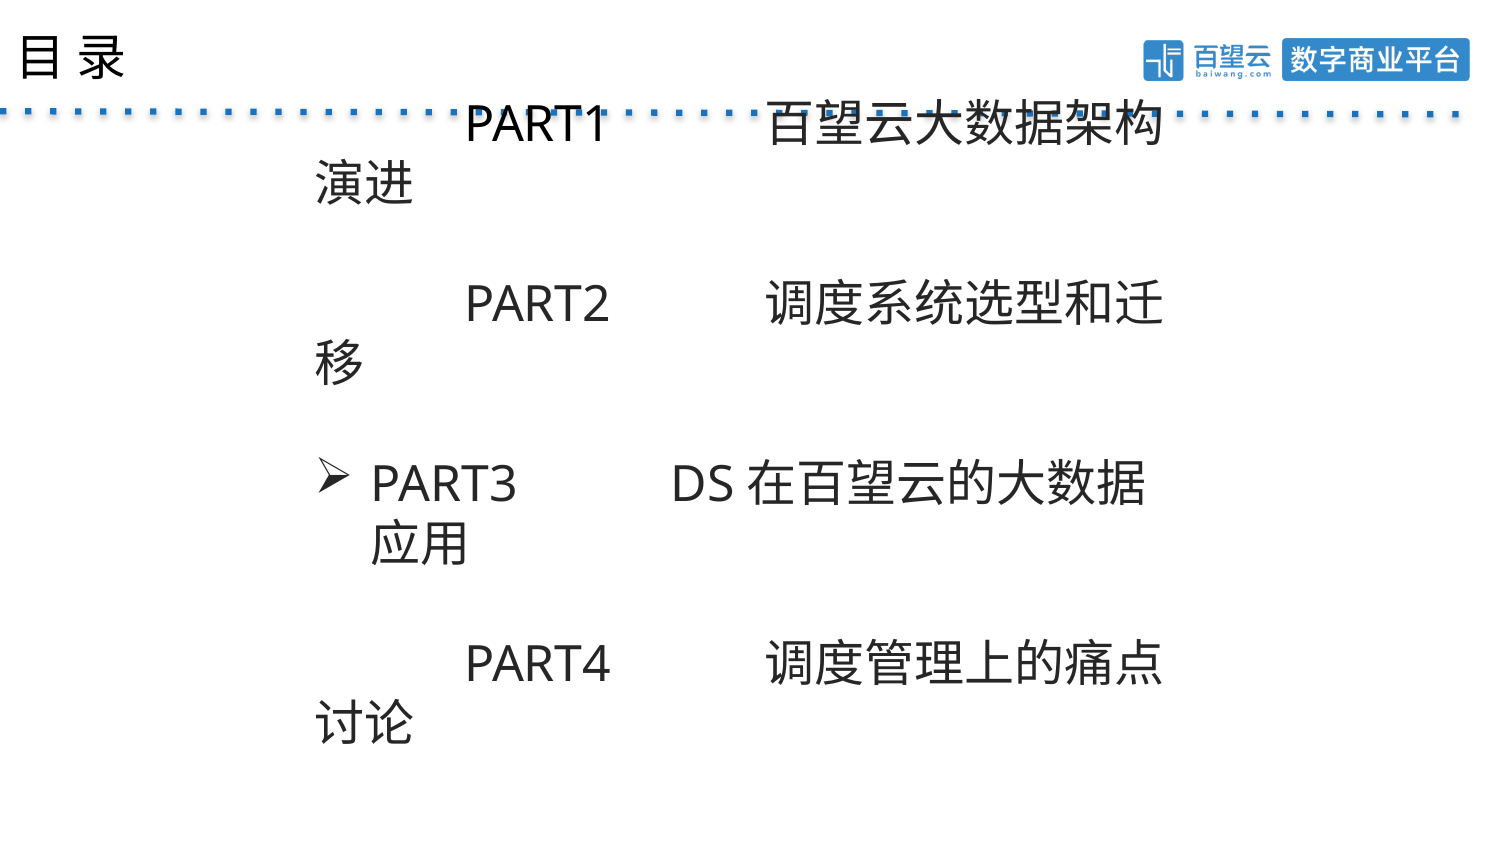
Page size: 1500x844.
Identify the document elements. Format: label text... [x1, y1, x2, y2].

picture [1131, 29, 1481, 91]
text_box 目 录 [0, 0, 1122, 111]
text_box PART1 百望云大数据架构演进 PART2 调度系统选型和迁移 PART3 DS在百望云的大数据应用 PART4 调度管理上的痛点讨论 [311, 88, 1189, 755]
